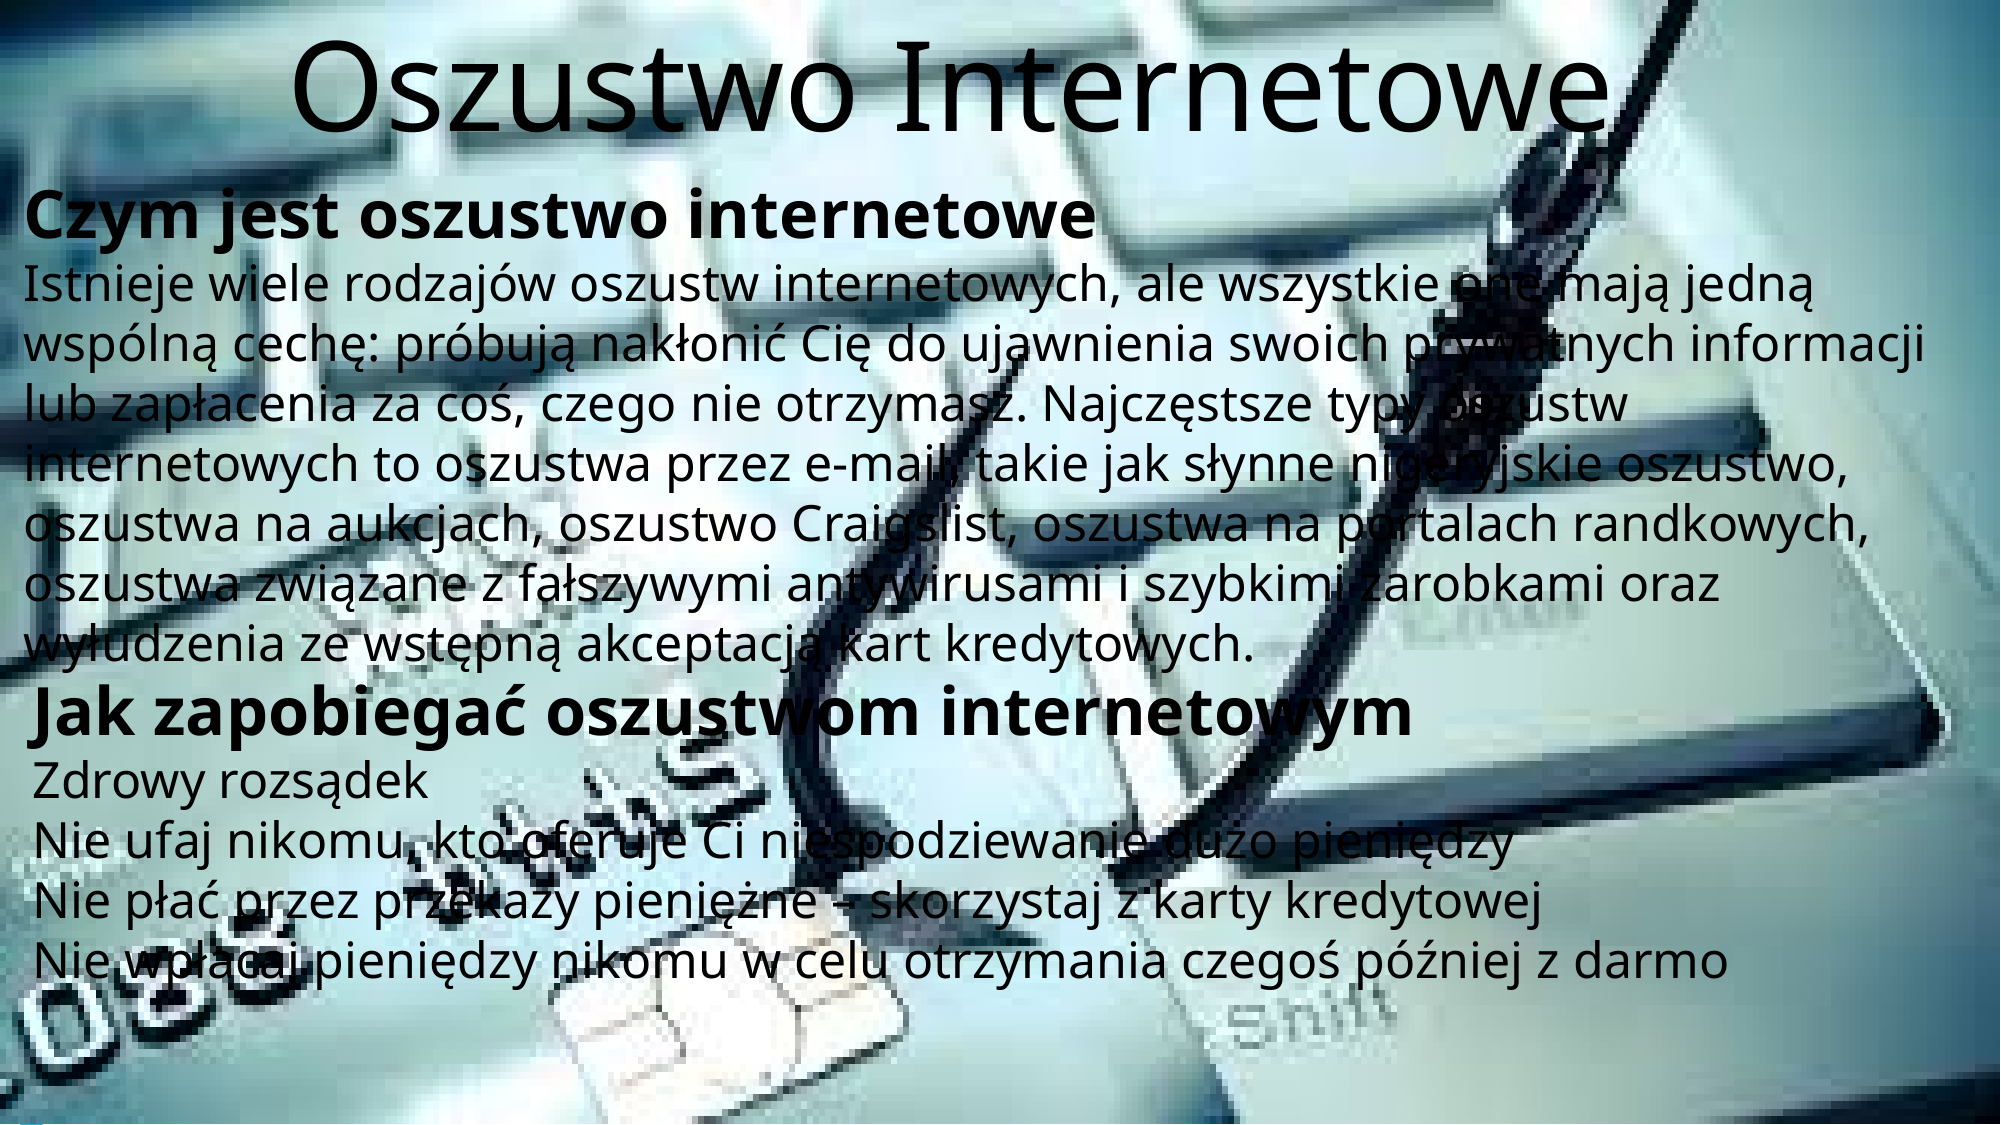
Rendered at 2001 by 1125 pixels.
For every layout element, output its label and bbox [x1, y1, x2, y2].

list [0, 0, 2000, 1124]
